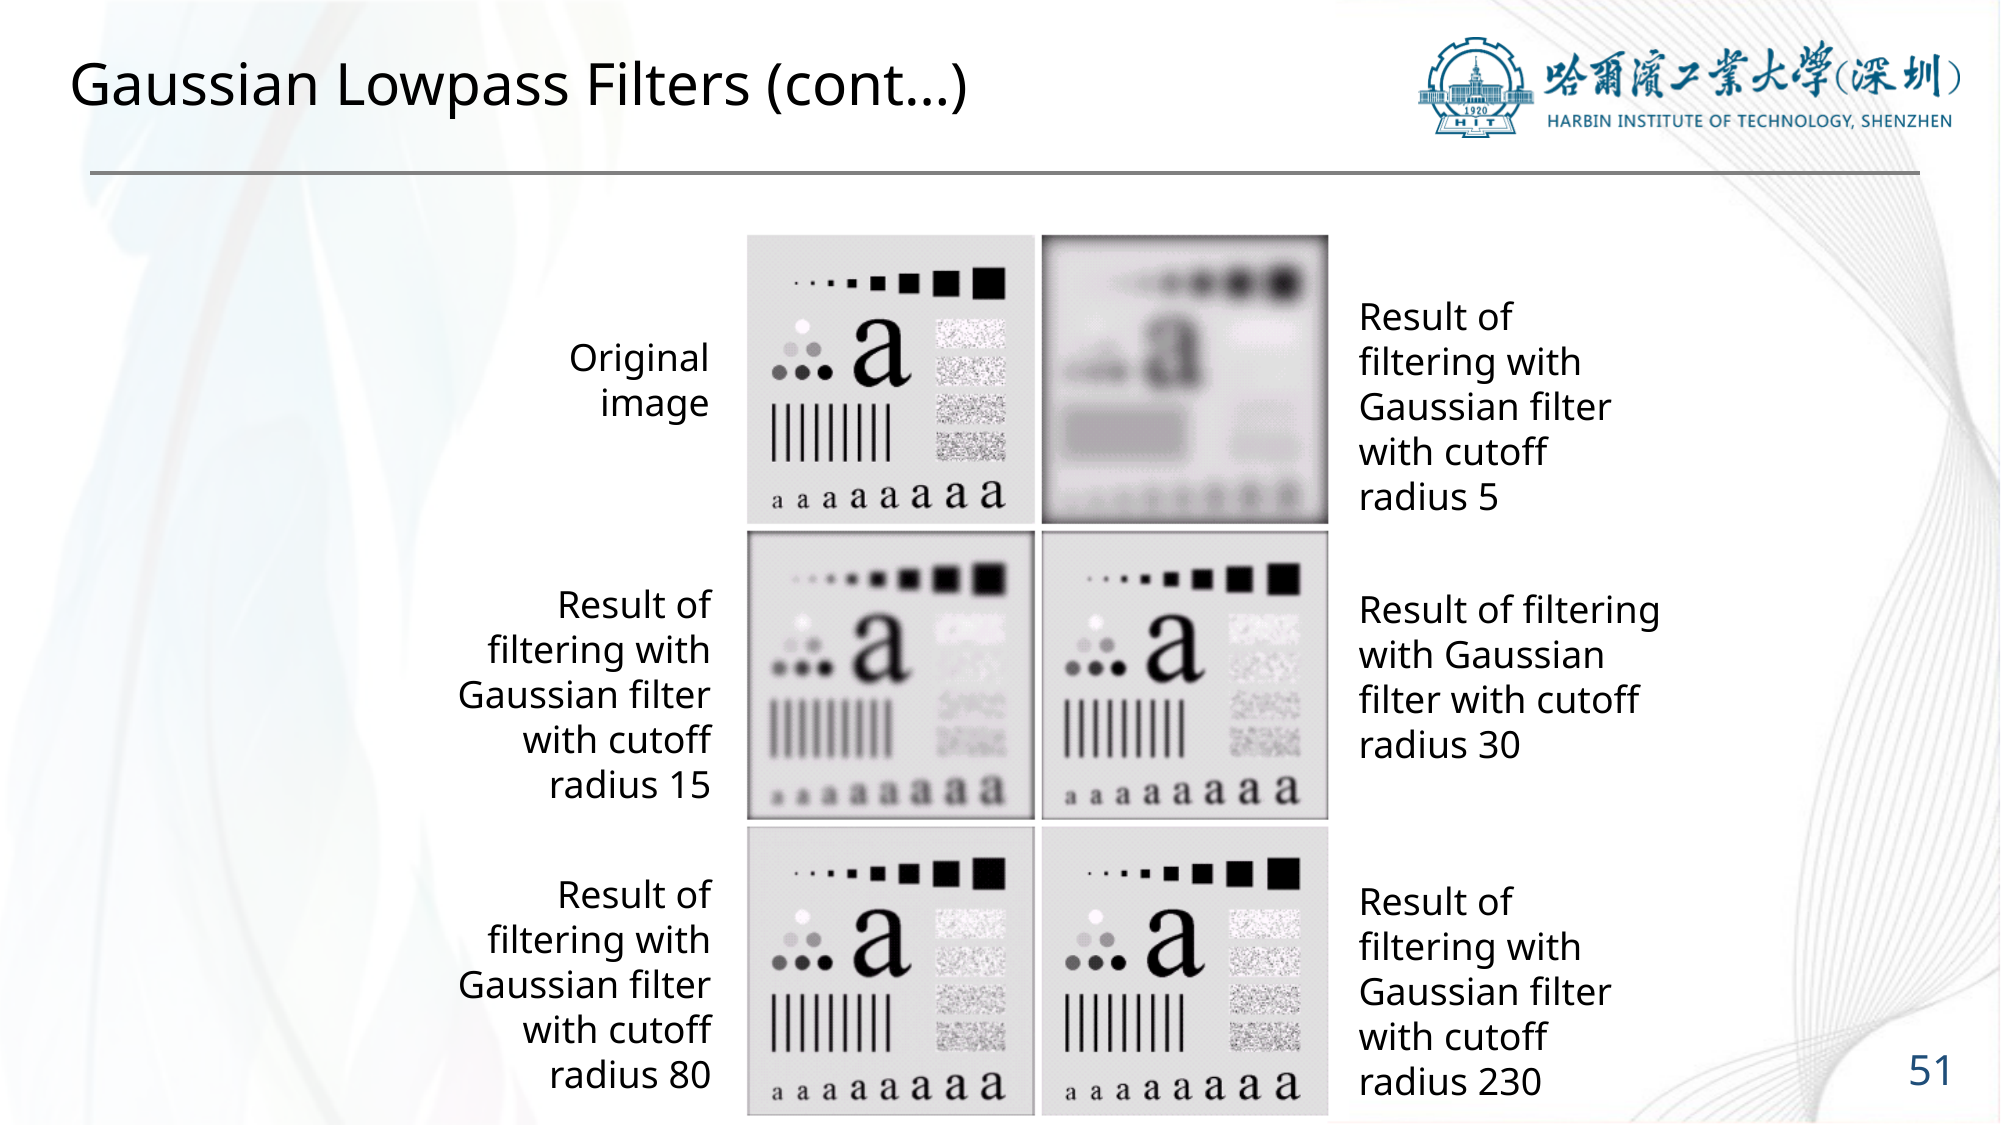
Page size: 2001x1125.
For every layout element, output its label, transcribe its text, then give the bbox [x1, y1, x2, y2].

text_box Result of filtering with Gaussian filter with cutoff radius 15 [408, 573, 727, 814]
text_box Result of filtering with Gaussian filter with cutoff radius 230 [1350, 870, 1669, 1110]
text_box Result of filtering with Gaussian filter with cutoff radius 30 [1350, 578, 1690, 774]
text_box Original image [553, 326, 725, 431]
picture [0, 0, 2001, 1125]
text_box Result of filtering with Gaussian filter with cutoff radius 5 [1350, 285, 1669, 526]
slide_number 51 [1521, 1042, 1972, 1103]
title Gaussian Lowpass Filters (cont…) [54, 0, 1385, 174]
text_box Result of filtering with Gaussian filter with cutoff radius 80 [432, 863, 727, 1103]
